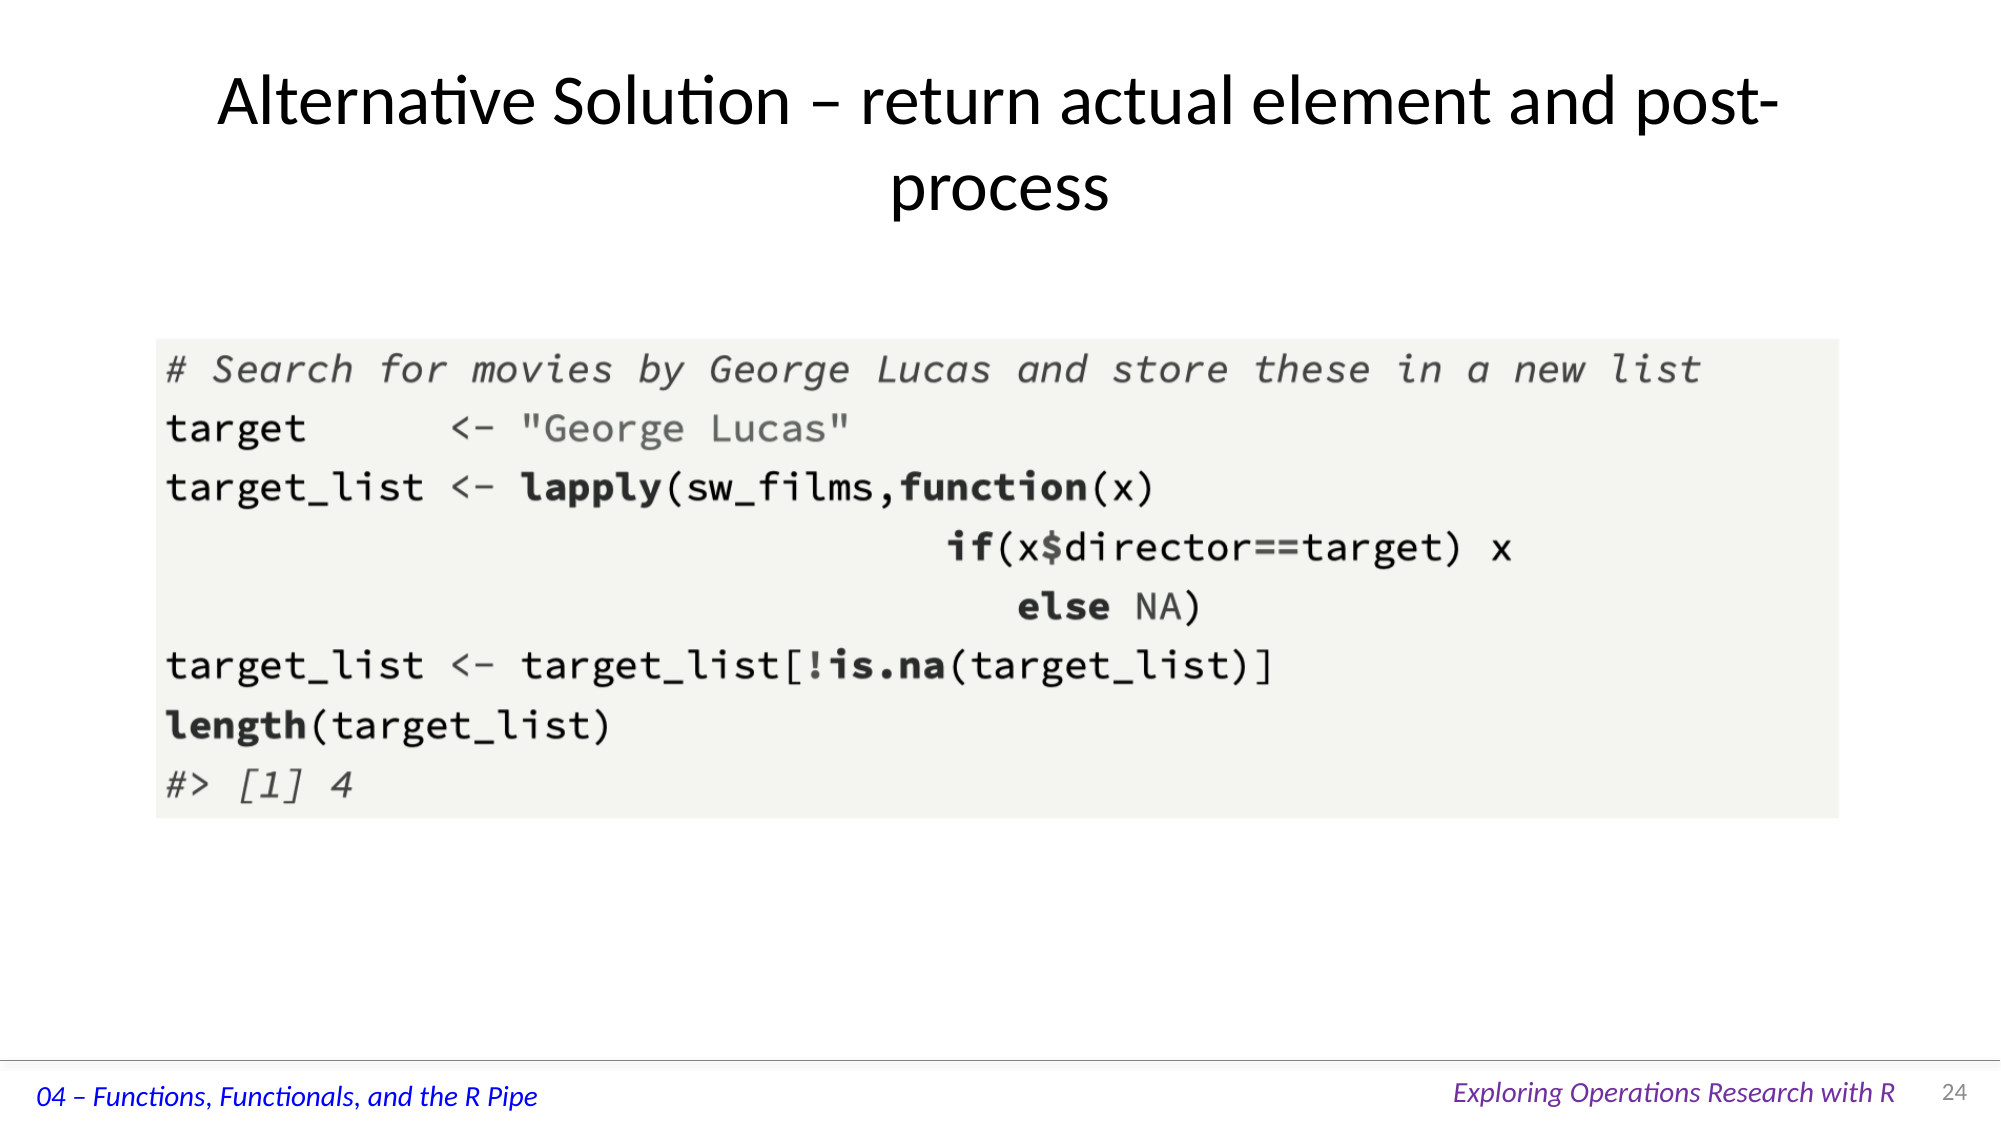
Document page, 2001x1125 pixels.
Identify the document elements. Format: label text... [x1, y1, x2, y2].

title Alternative Solution – return actual element and post-process [99, 45, 1900, 233]
picture [156, 334, 1844, 823]
slide_number 24 [1899, 1060, 1983, 1120]
